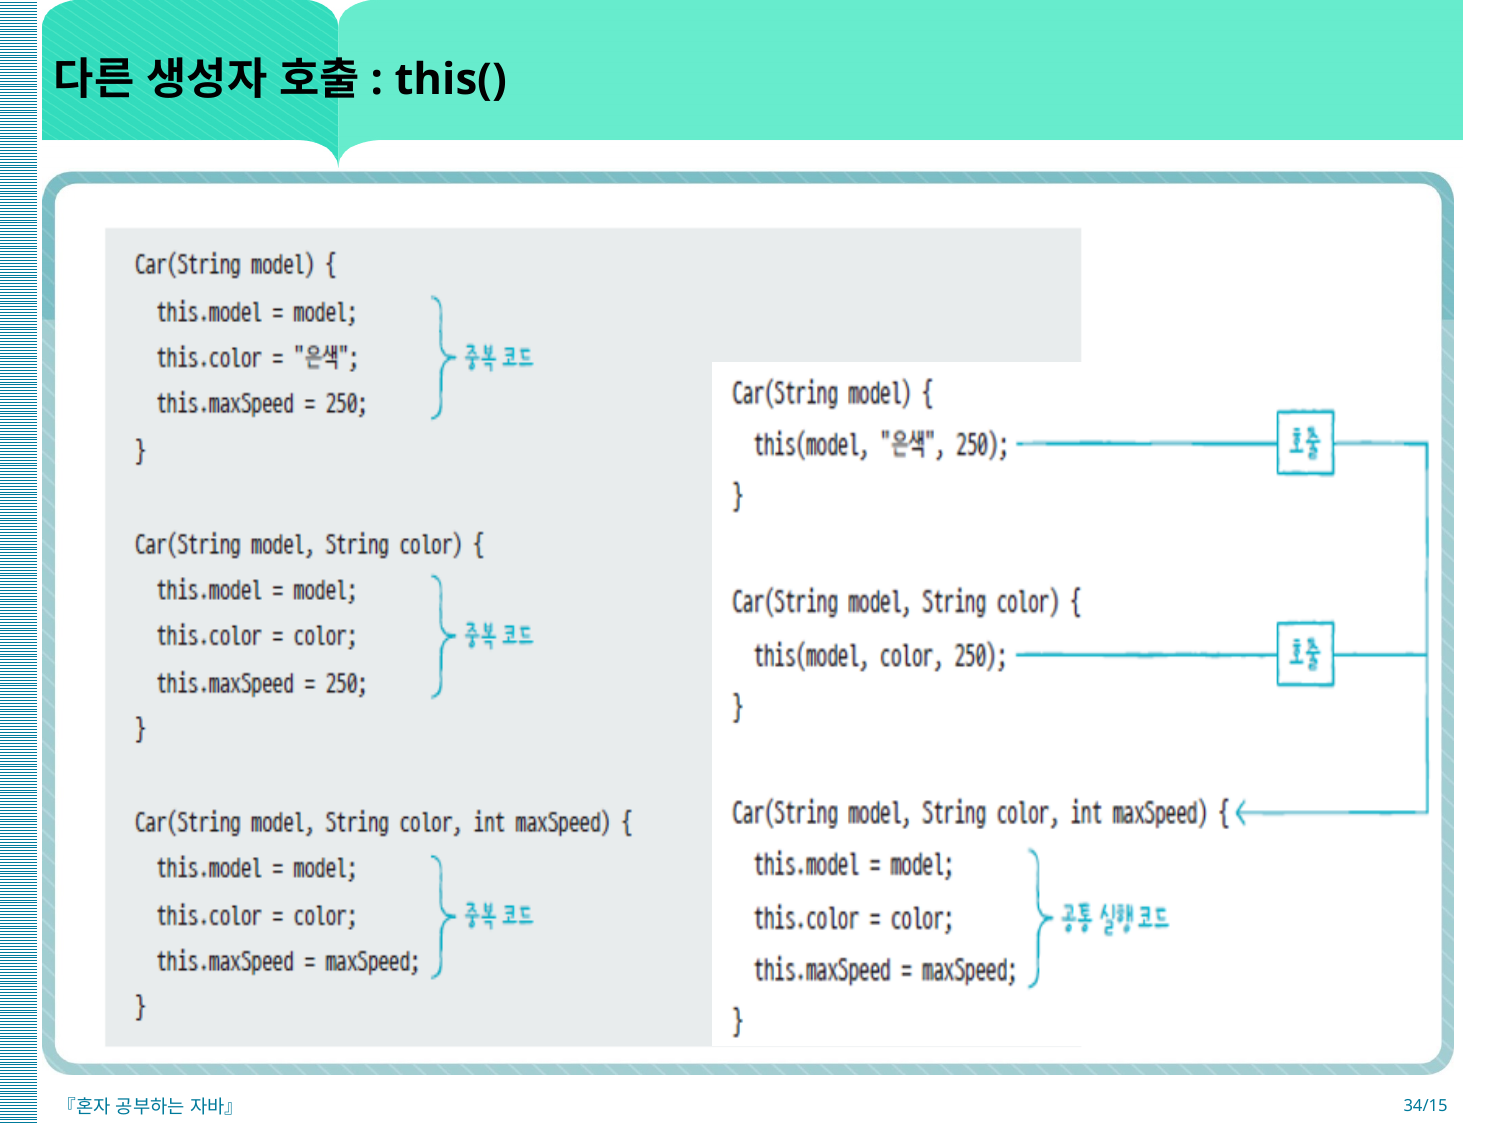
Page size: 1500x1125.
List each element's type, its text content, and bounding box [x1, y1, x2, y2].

picture [42, 0, 1488, 1122]
picture [116, 1102, 131, 1107]
title 다른 생성자 호출: this() [39, 42, 1280, 138]
picture [225, 1102, 232, 1115]
picture [68, 1097, 75, 1110]
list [99, 219, 1089, 1058]
